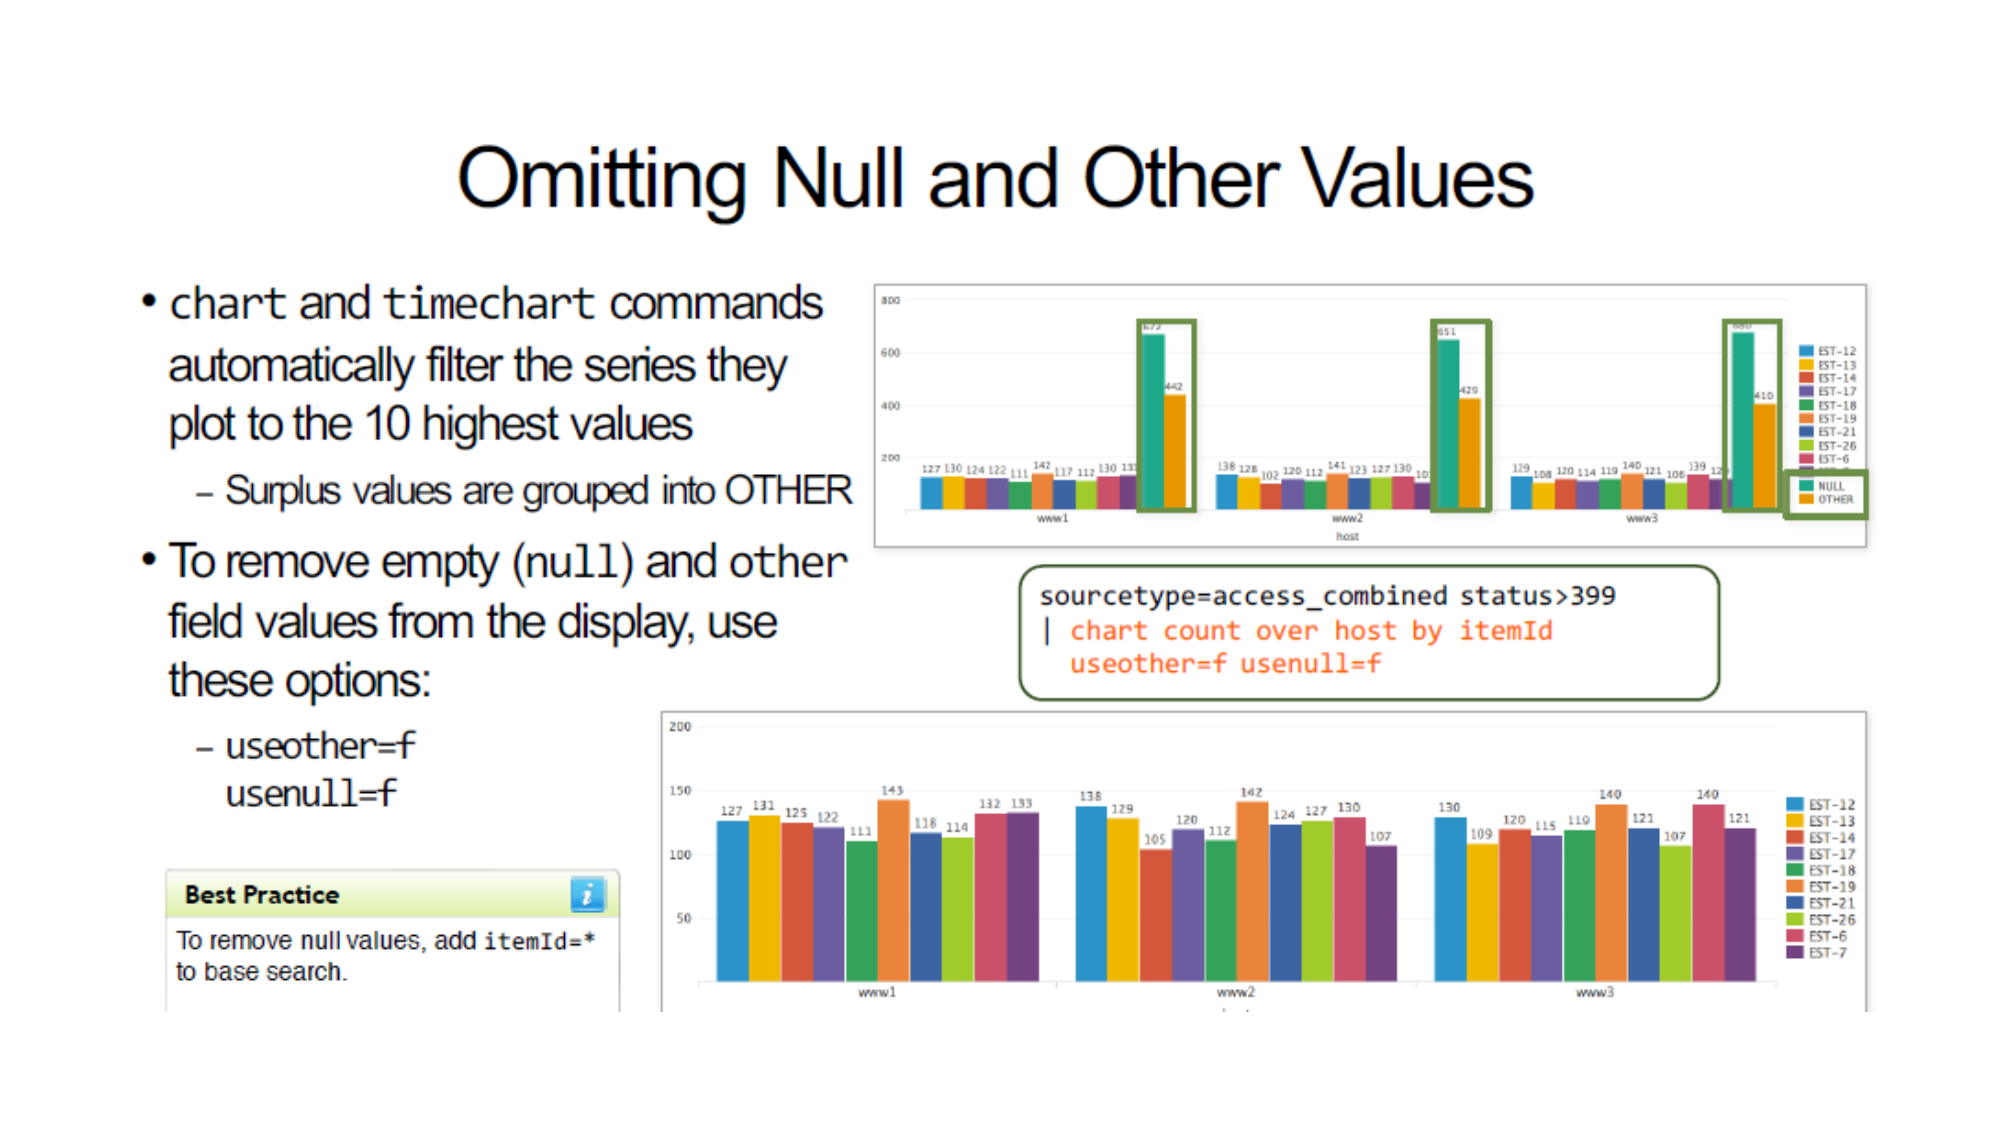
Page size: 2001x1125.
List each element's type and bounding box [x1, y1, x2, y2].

picture [105, 112, 1895, 1012]
